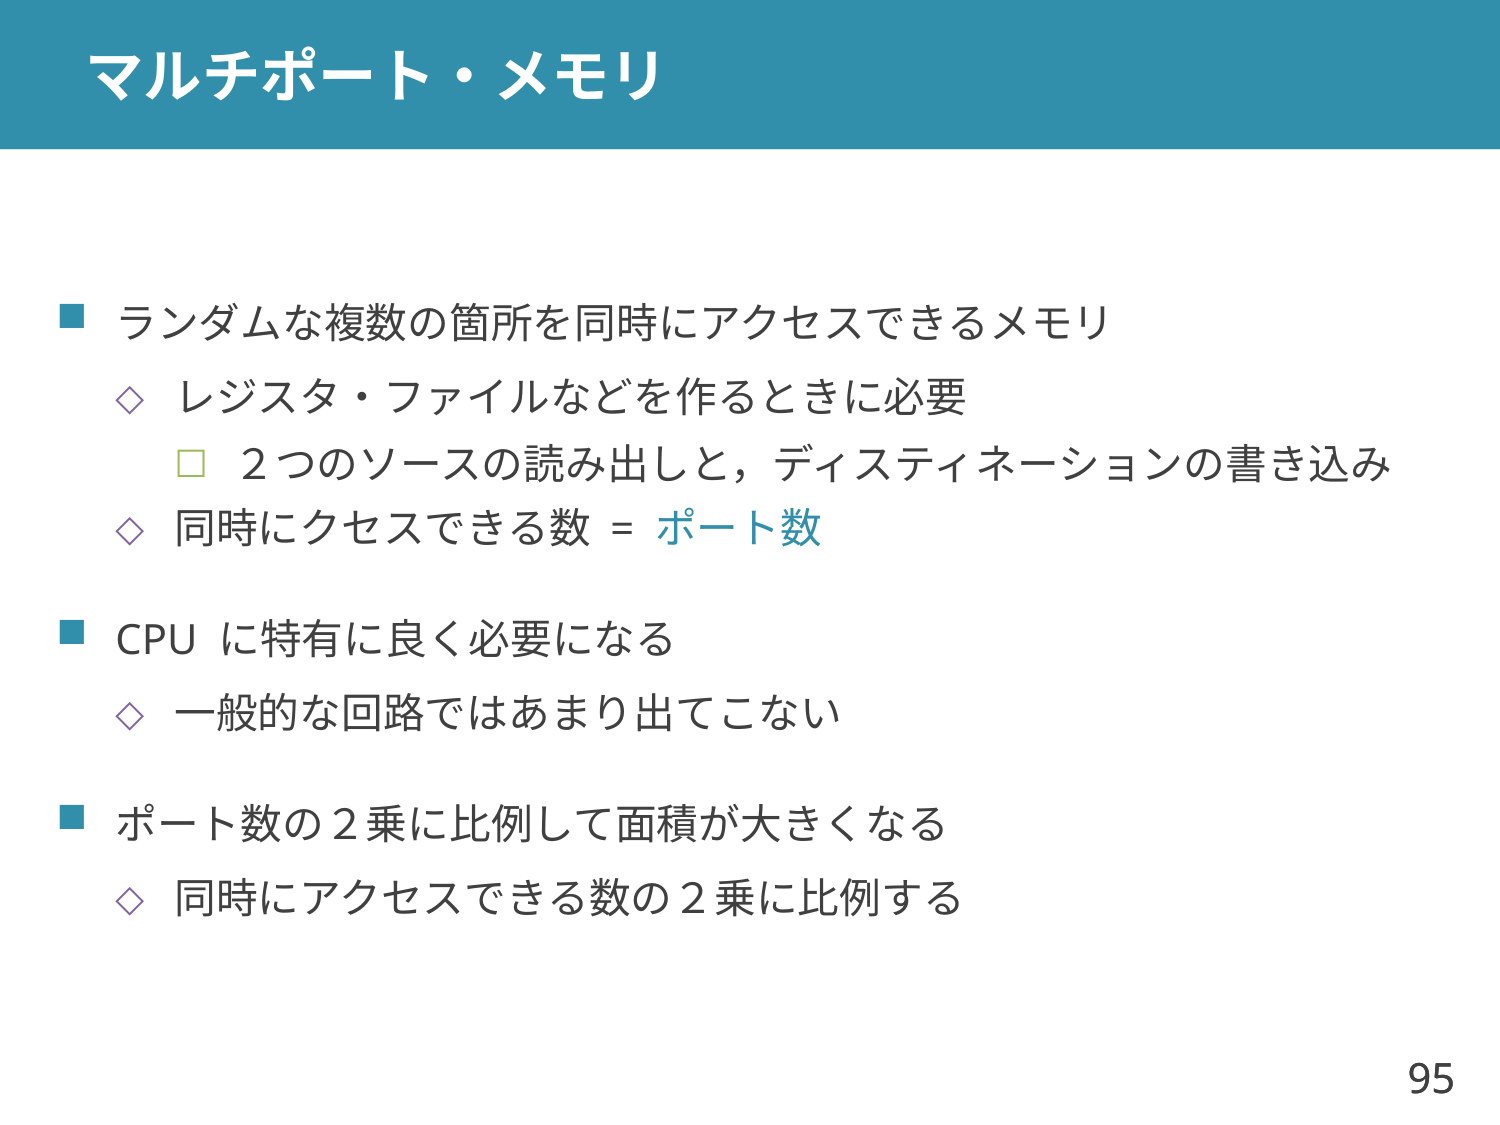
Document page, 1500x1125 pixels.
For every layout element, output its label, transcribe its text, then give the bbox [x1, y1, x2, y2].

title マルチポート・メモリ [70, 0, 1500, 150]
list ランダムな複数の箇所を同時にアクセスできるメモリ レジスタ・ファイルなどを作るときに必要 ２つのソースの読み出しと，ディスティネーションの書き込み 同時にクセスできる数 = ポート数 CPU に特有に良く必要になる 一般的な回路ではあまり出てこない ポート数の２乗に比例して面積が大きくなる 同時にアクセスできる数の２乗に比例する [41, 178, 1459, 1036]
